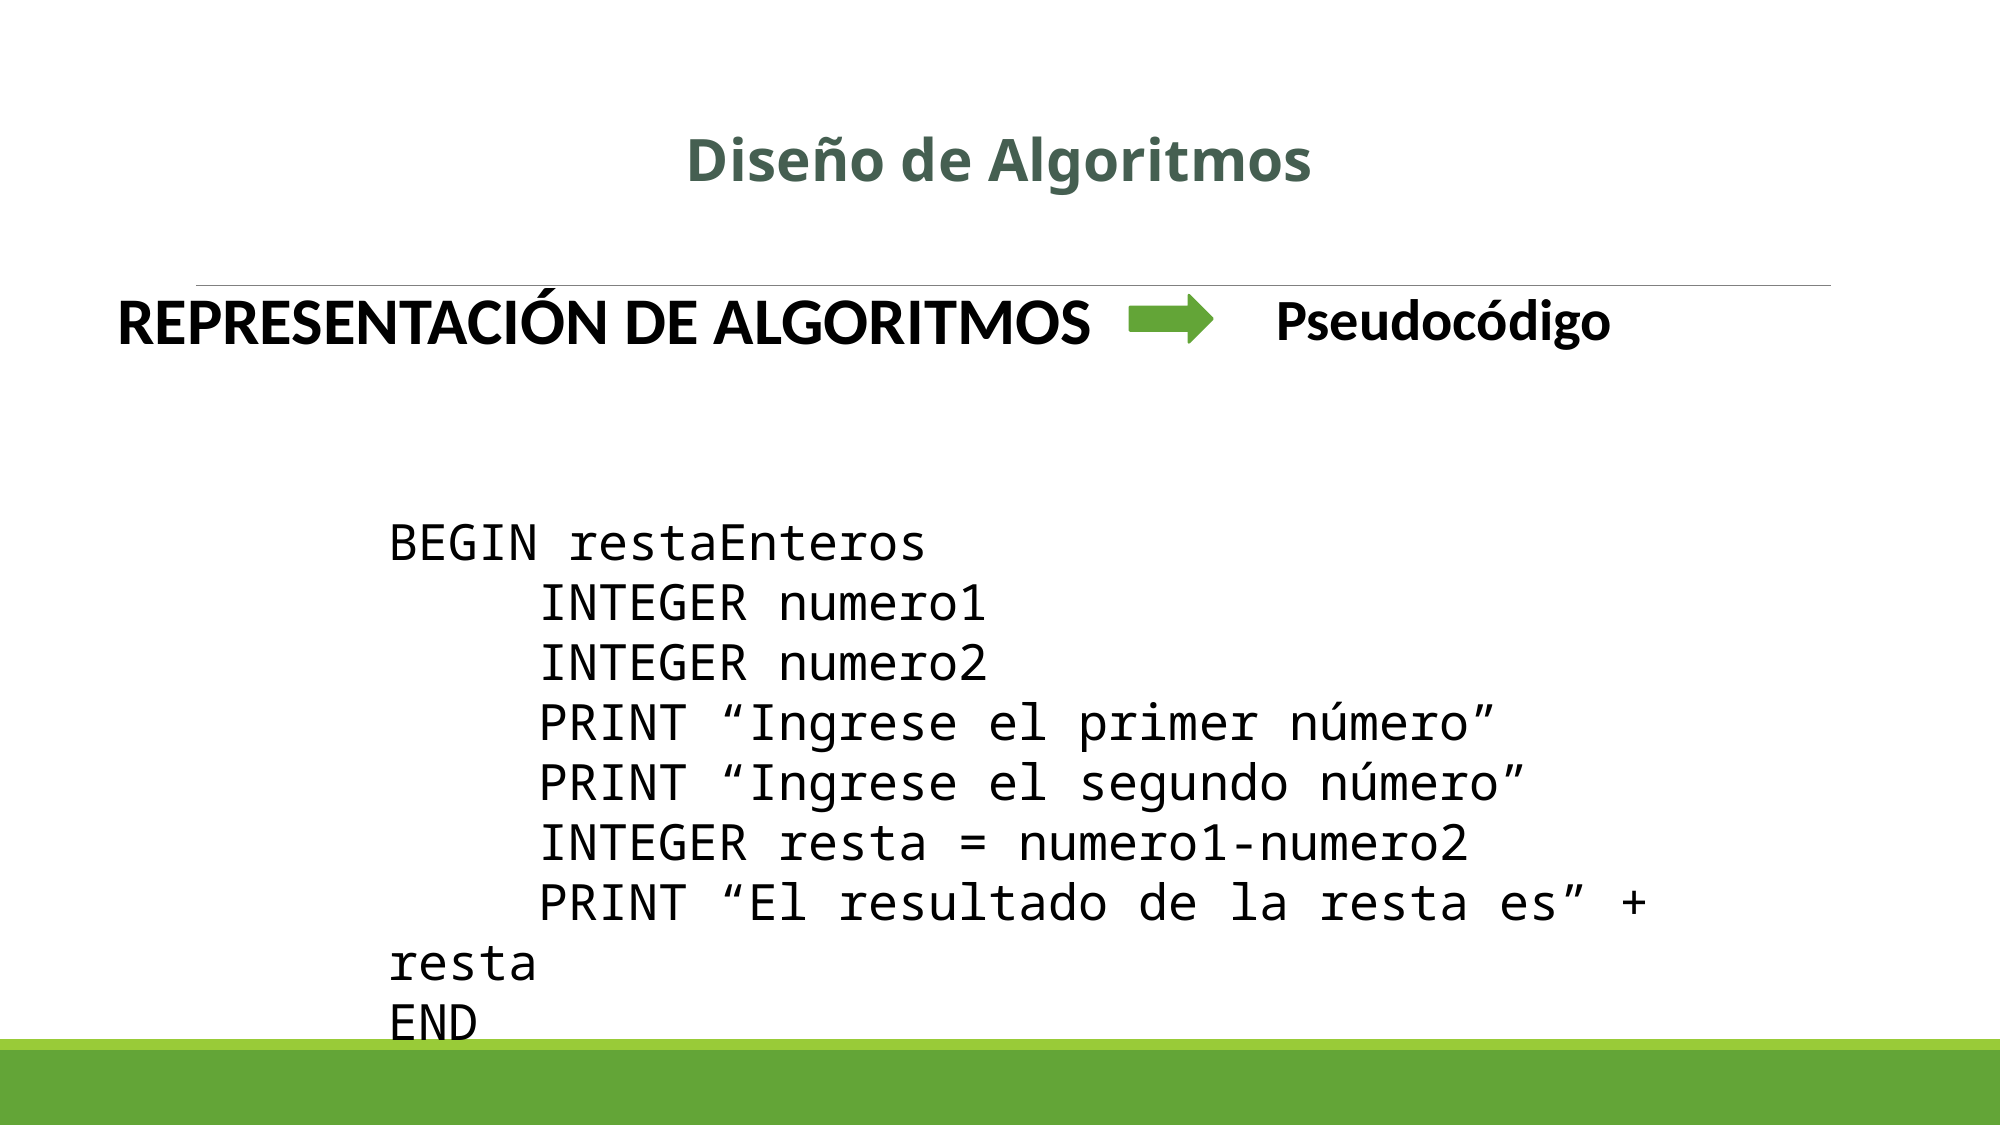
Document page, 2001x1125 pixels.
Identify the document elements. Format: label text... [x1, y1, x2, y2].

text_box REPRESENTACIÓN DE ALGORITMOS [102, 270, 1262, 366]
text_box Diseño de Algoritmos [325, 122, 1675, 194]
text_box BEGIN restaEnteros INTEGER numero1 INTEGER numero2 PRINT “Ingrese el primer número” PRINT “Ingrese el segundo número” INTEGER resta = numero1-numero2 PRINT “El resultado de la resta es” + resta END [373, 503, 1839, 1059]
text_box [1128, 293, 1214, 344]
text_box Pseudocódigo [1261, 274, 1758, 360]
